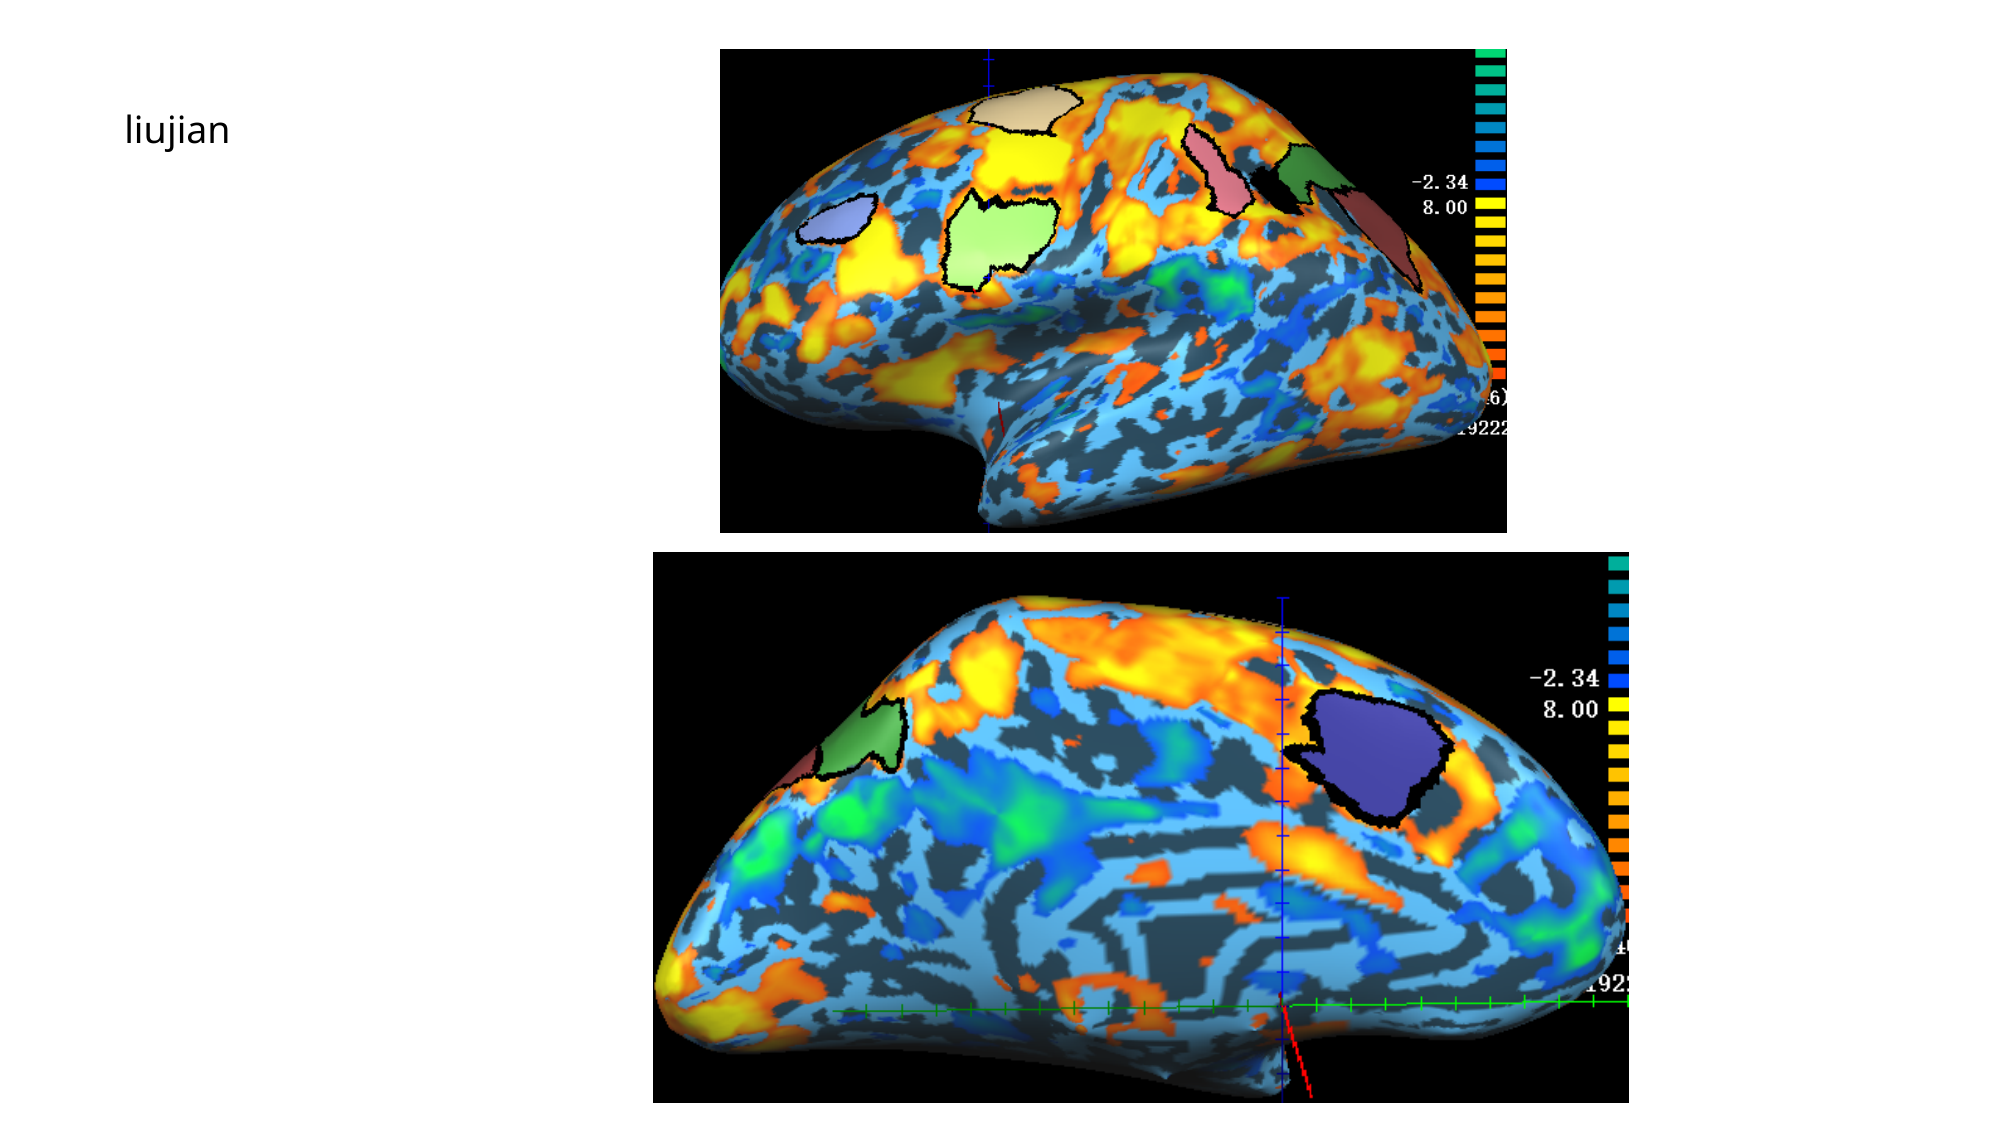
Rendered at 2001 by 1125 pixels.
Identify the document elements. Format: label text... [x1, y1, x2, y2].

text_box liujian [109, 99, 246, 159]
picture [719, 49, 1507, 533]
picture [653, 552, 1629, 1103]
